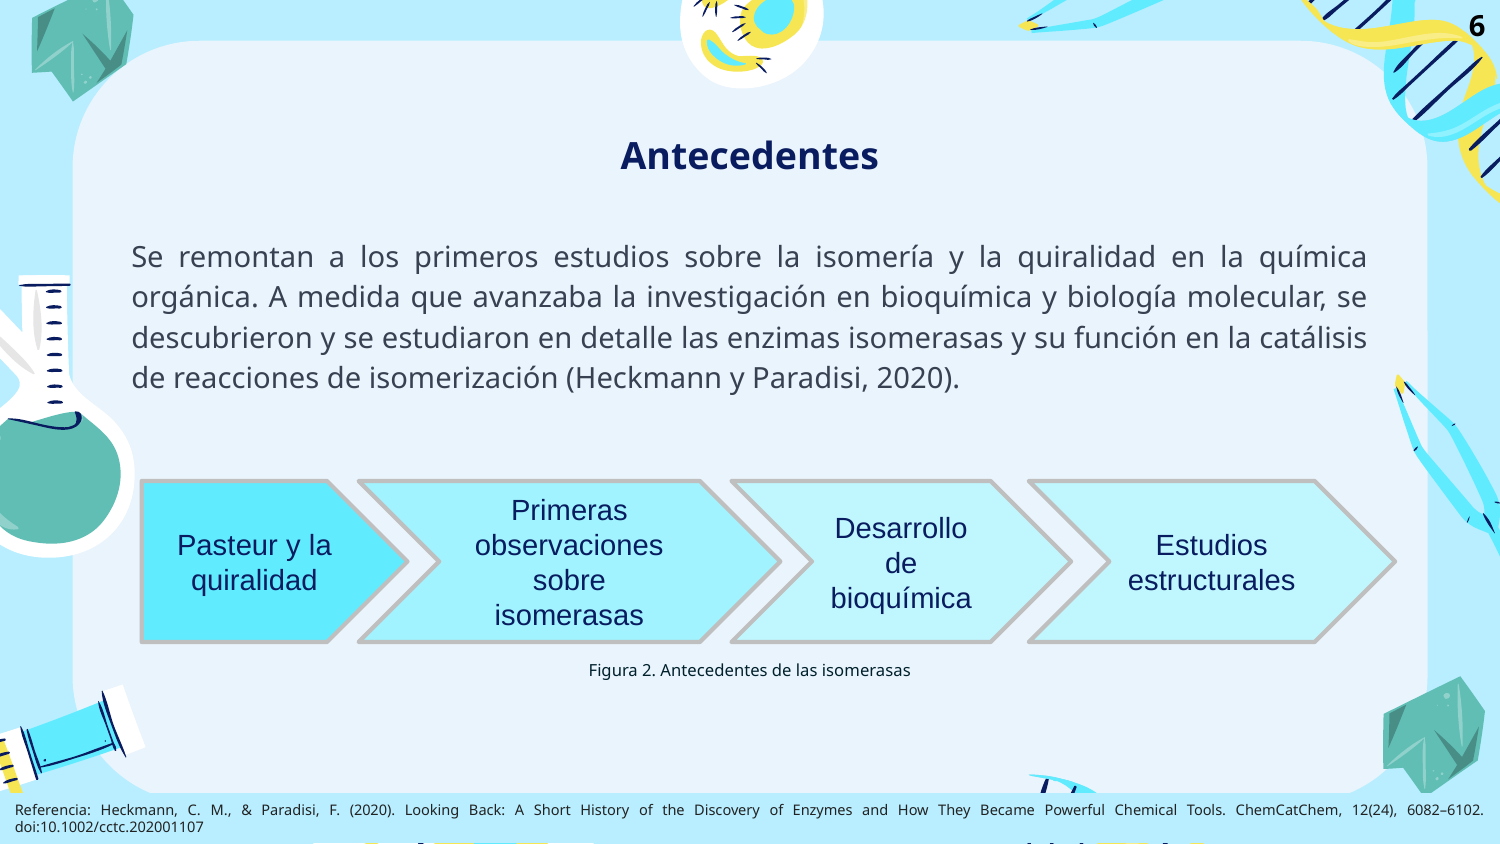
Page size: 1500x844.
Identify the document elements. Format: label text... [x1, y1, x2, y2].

text_box Figura 2. Antecedentes de las isomerasas [551, 642, 949, 675]
text_box Estudios estructurales [1026, 478, 1398, 645]
text_box Pasteur y la quiralidad [139, 478, 410, 645]
text_box Primeras observaciones sobre isomerasas [356, 478, 783, 645]
title Antecedentes [594, 79, 906, 218]
text_box 6 [1453, 0, 1500, 50]
subtitle Se remontan a los primeros estudios sobre la isomería y la quiralidad en la química orgánica. A medida que avanzaba la investigación en bioquímica y biología molecular, se descubrieron y se estudiaron en detalle las enzimas isomerasas y su función en la catálisis de reacciones de isomerización (Heckmann y Paradisi, 2020). [116, 218, 1384, 503]
text_box Desarrollo de bioquímica [729, 478, 1074, 645]
text_box Referencia: Heckmann, C. M., & Paradisi, F. (2020). Looking Back: A Short History of the Discovery of Enzymes and How They Became Powerful Chemical Tools. ChemCatChem, 12(24), 6082–6102. doi:10.1002/cctc.202001107 [0, 793, 1500, 843]
